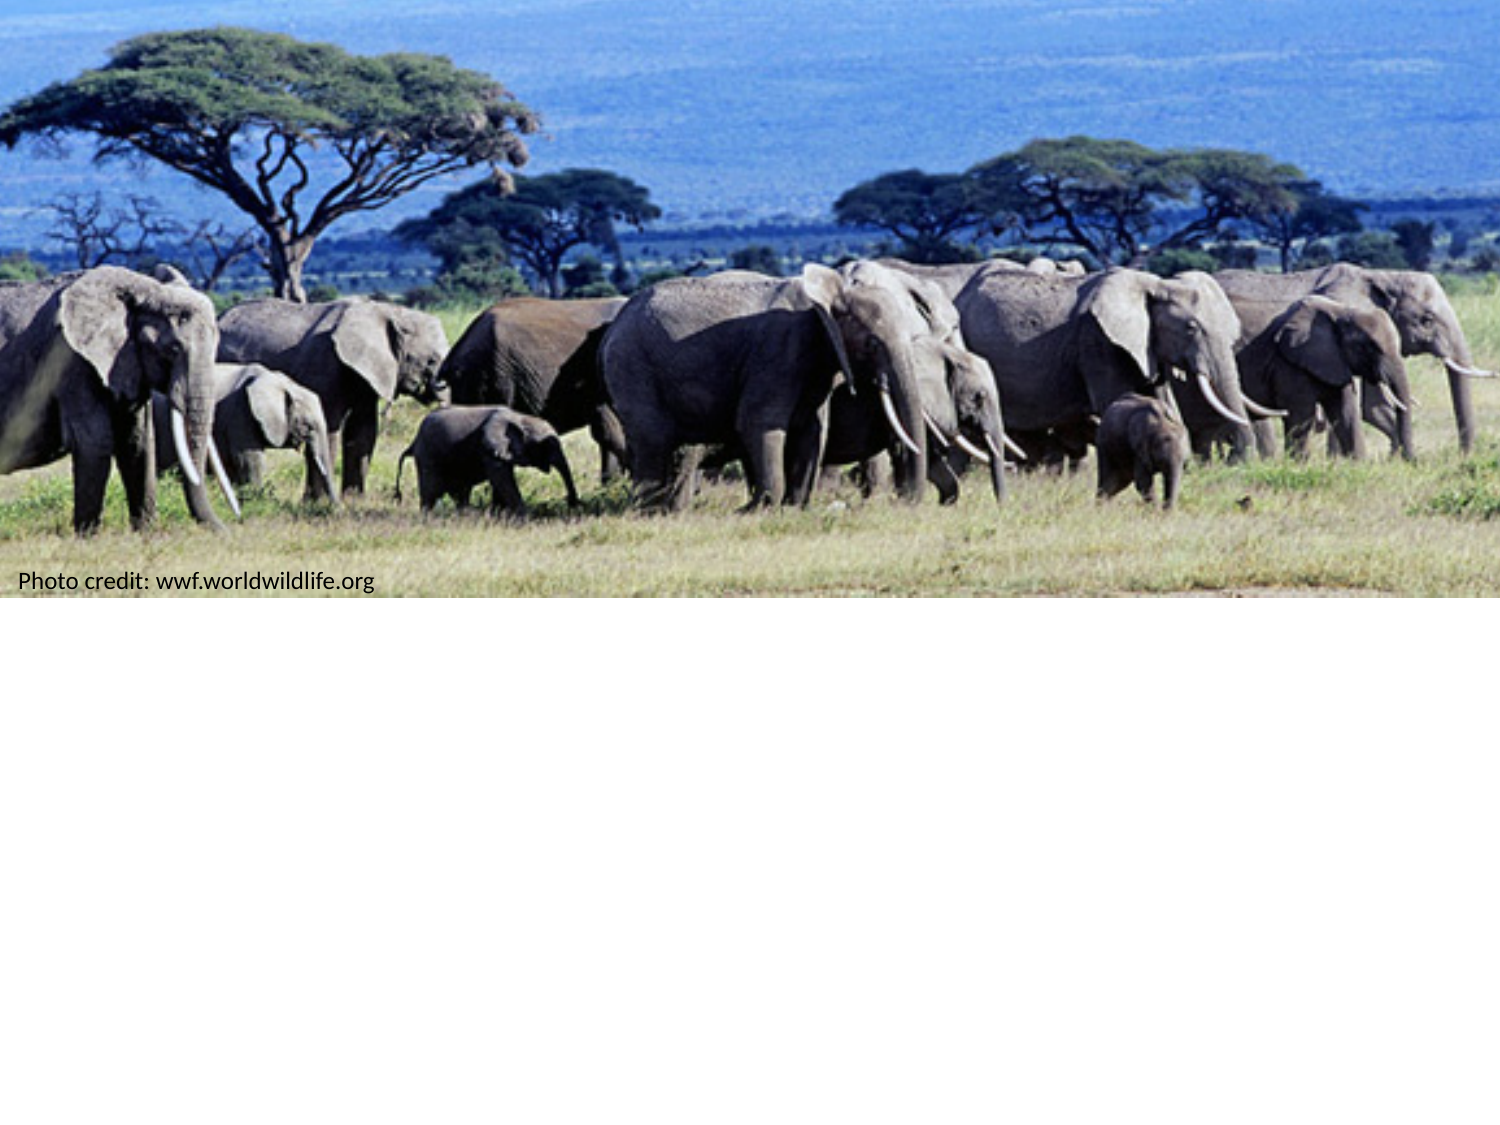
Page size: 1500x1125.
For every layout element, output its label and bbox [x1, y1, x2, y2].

picture [0, 0, 1500, 598]
